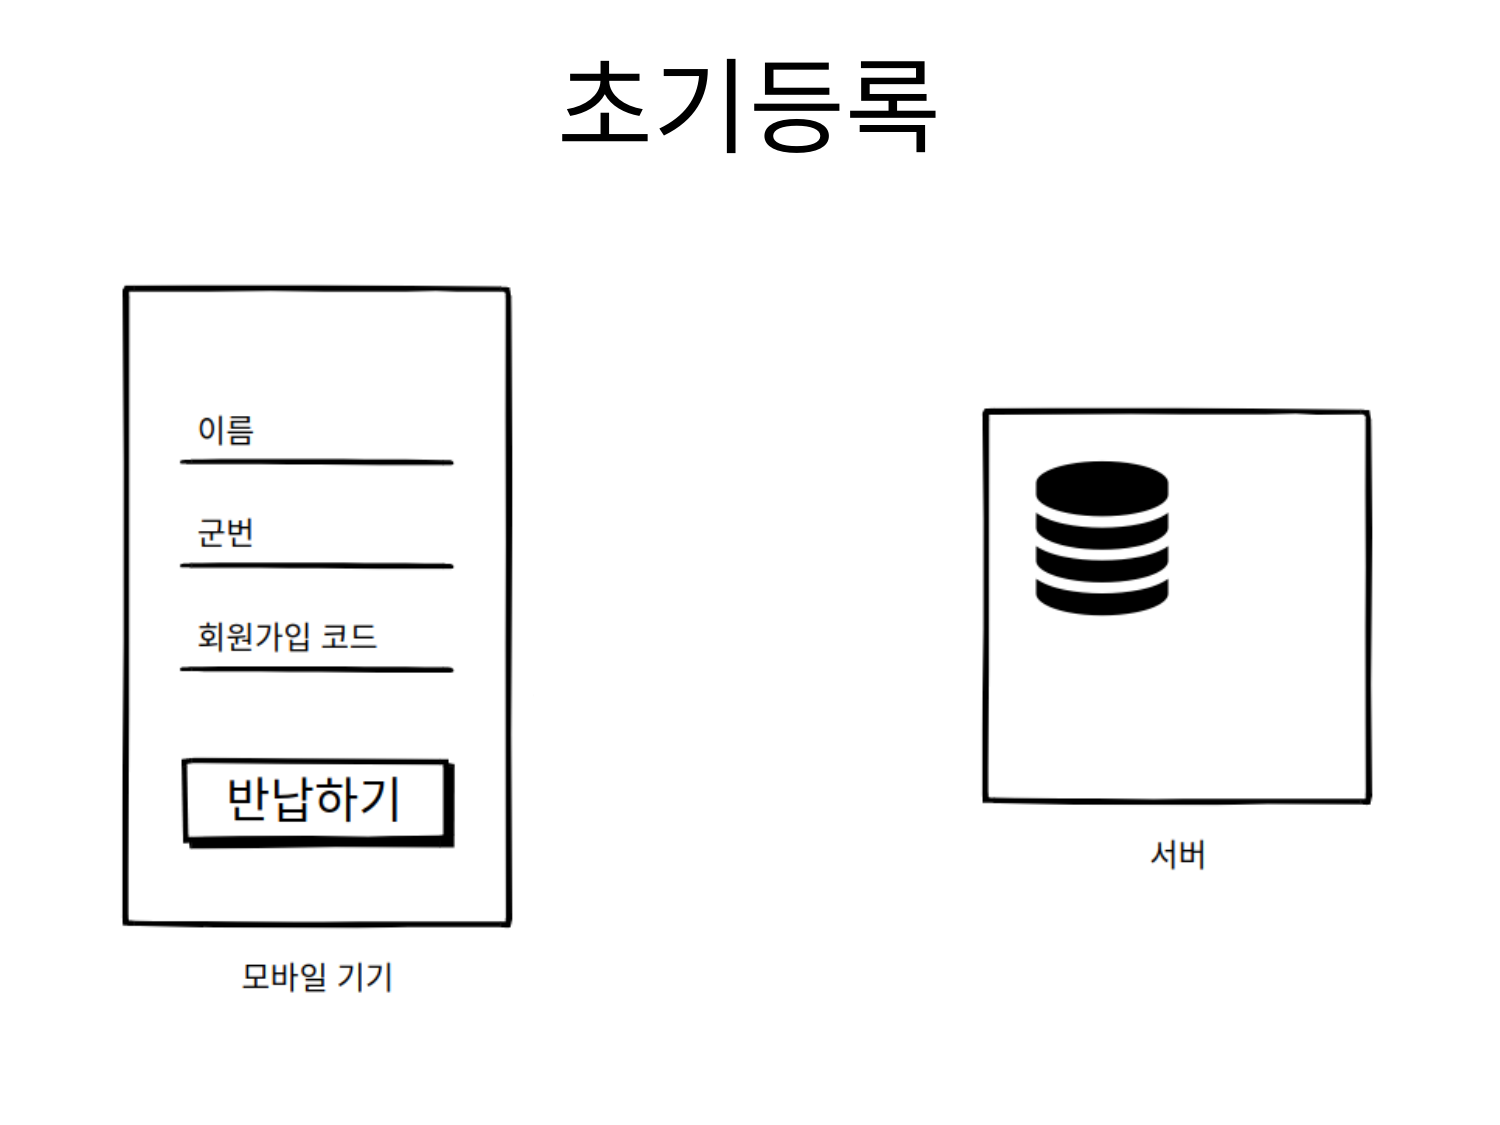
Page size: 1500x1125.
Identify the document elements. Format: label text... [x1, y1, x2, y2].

title 초기등록 [103, 63, 1397, 161]
picture [98, 255, 1402, 1038]
